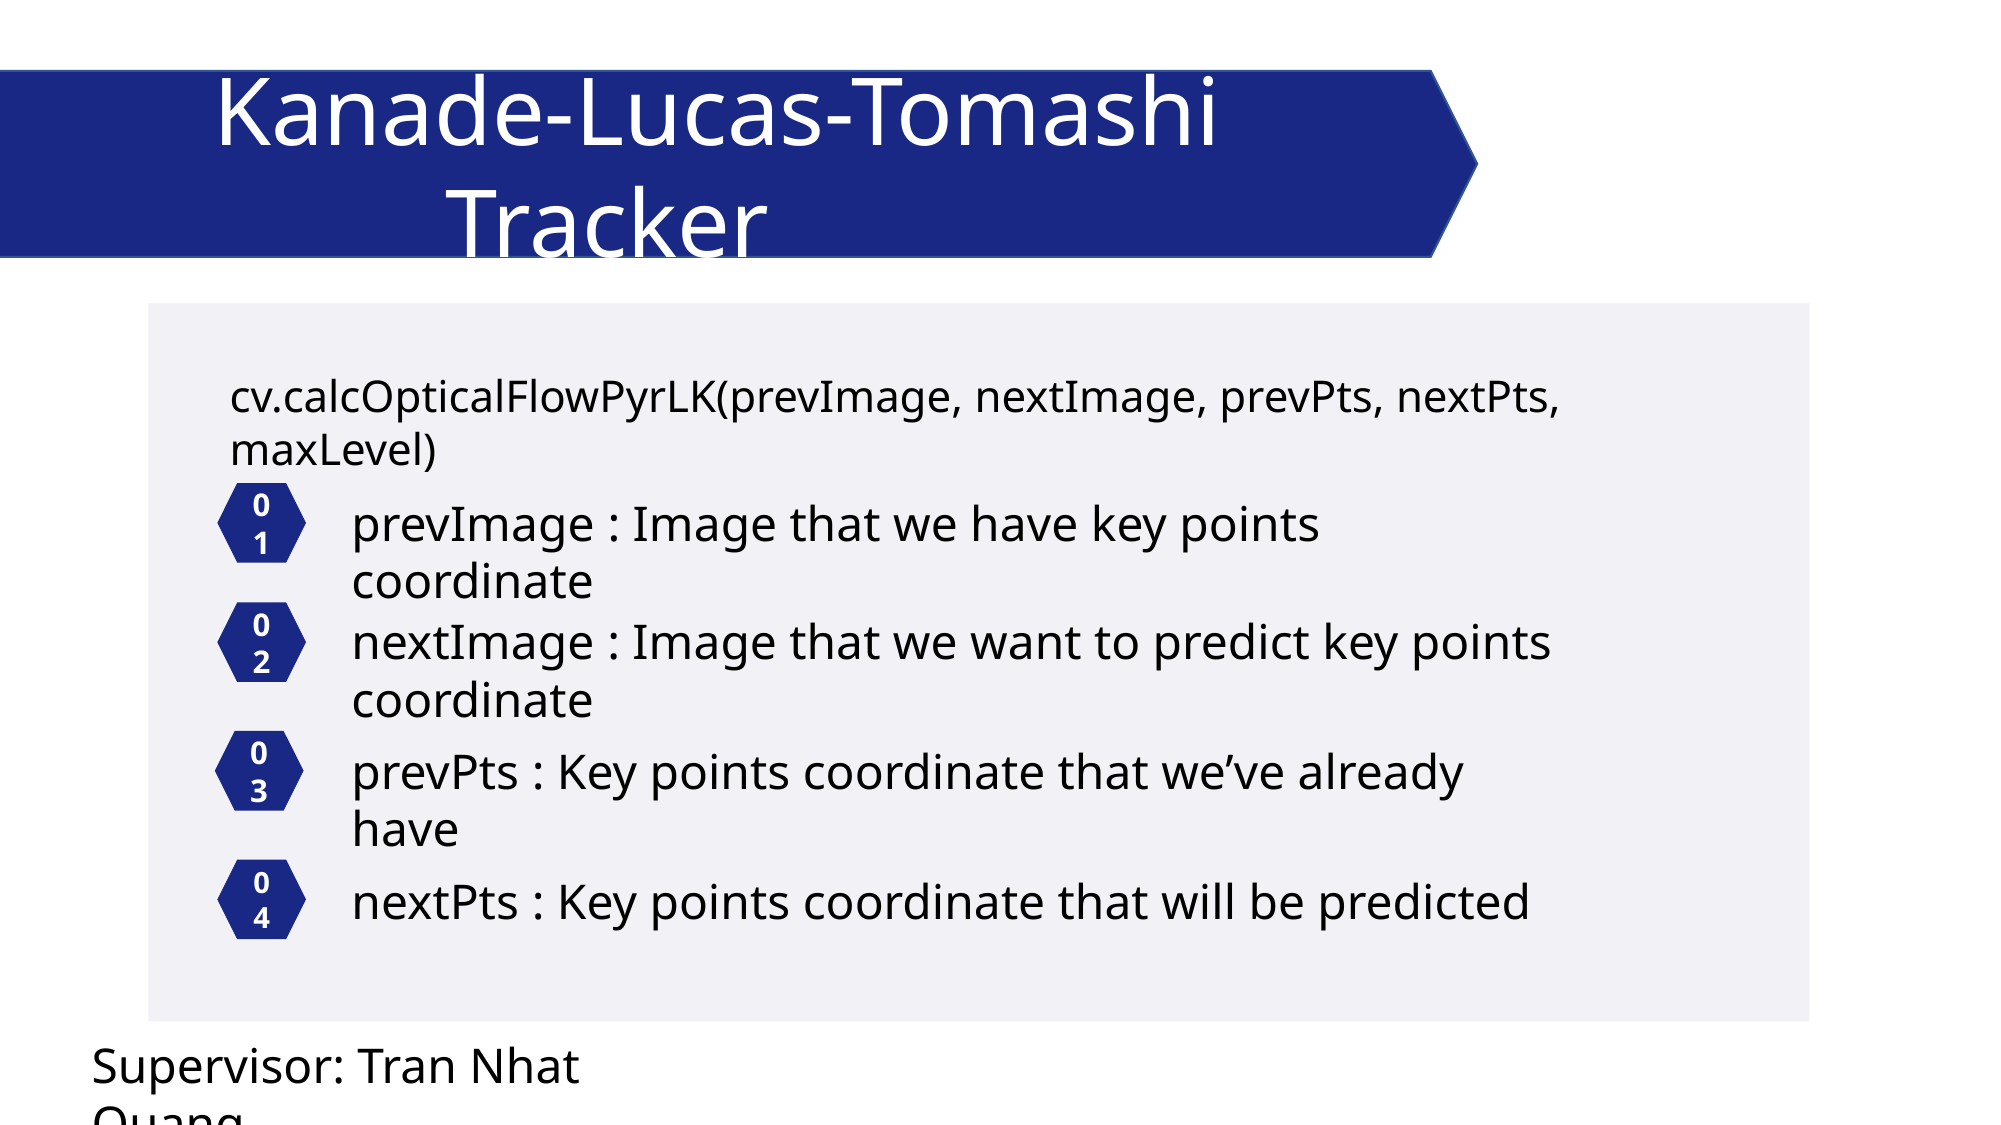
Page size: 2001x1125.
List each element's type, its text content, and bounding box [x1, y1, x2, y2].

text_box cv.calcOpticalFlowPyrLK(prevImage, nextImage, prevPts, nextPts, maxLevel) [214, 361, 1786, 482]
text_box prevImage : Image that we have key points coordinate [336, 486, 1557, 604]
text_box prevPts : Key points coordinate that we’ve already have [336, 734, 1557, 863]
text_box [147, 302, 1810, 1022]
text_box nextPts : Key points coordinate that will be predicted [336, 863, 1557, 936]
text_box 02 [216, 601, 308, 684]
text_box Kanade-Lucas-Tomashi Tracker [0, 69, 1479, 258]
text_box 03 [213, 729, 305, 812]
text_box 04 [216, 858, 308, 941]
text_box Supervisor: Tran Nhat Quang [76, 1028, 655, 1125]
text_box 01 [216, 481, 308, 564]
text_box nextImage : Image that we want to predict key points coordinate [336, 604, 1643, 735]
